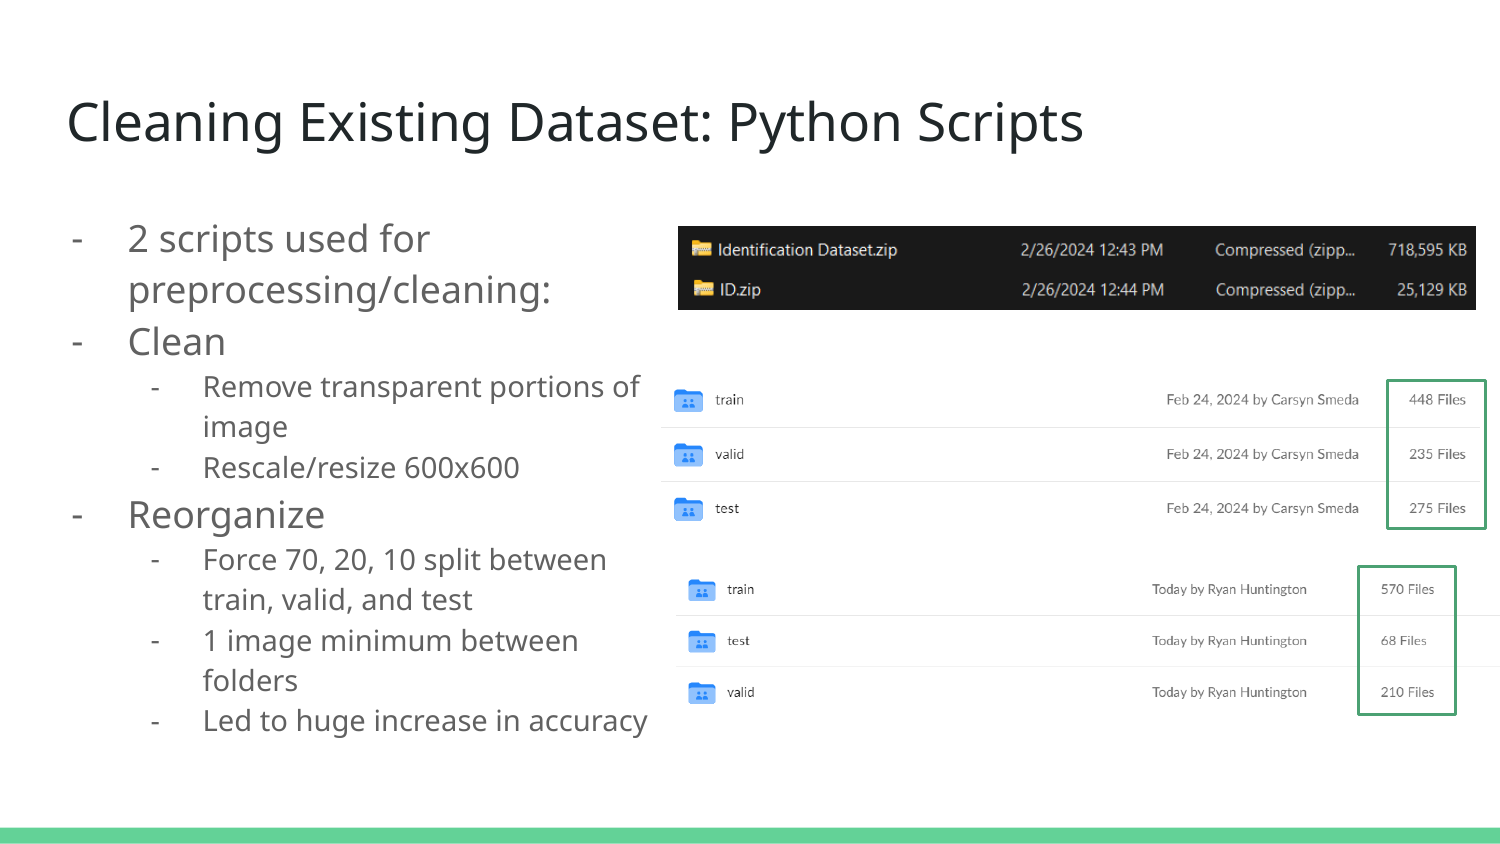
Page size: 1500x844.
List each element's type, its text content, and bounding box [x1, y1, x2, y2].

list 2 scripts used for preprocessing/cleaning: Clean Remove transparent portions of image Rescale/resize 600x600 Reorganize Force 70, 20, 10 split between train, valid, and test 1 image minimum between folders Led to huge increase in accuracy [37, 192, 668, 754]
picture [649, 379, 1480, 530]
text_box [1480, 380, 1486, 529]
picture [678, 226, 1476, 310]
picture [667, 570, 1500, 711]
title Cleaning Existing Dataset: Python Scripts [51, 72, 1449, 167]
